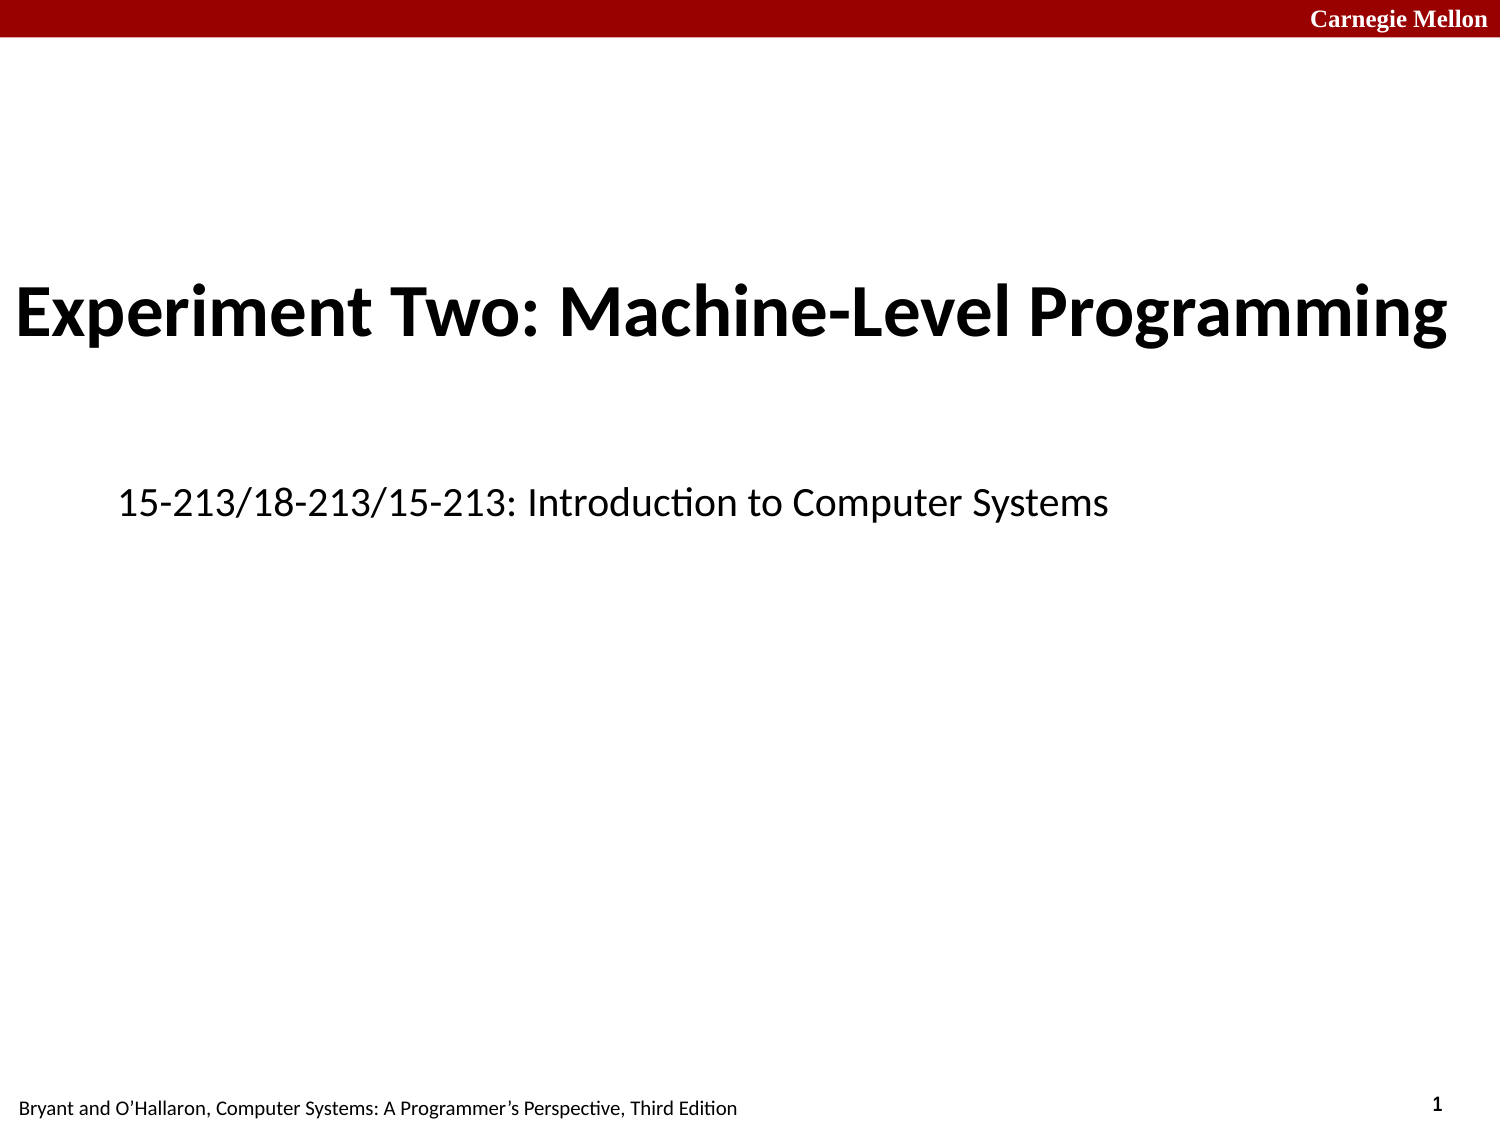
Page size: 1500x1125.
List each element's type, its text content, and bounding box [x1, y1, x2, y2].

title Experiment Two: Machine-Level Programming 15-213/18-213/15-213: Introduction to Computer Systems [0, 279, 1500, 563]
